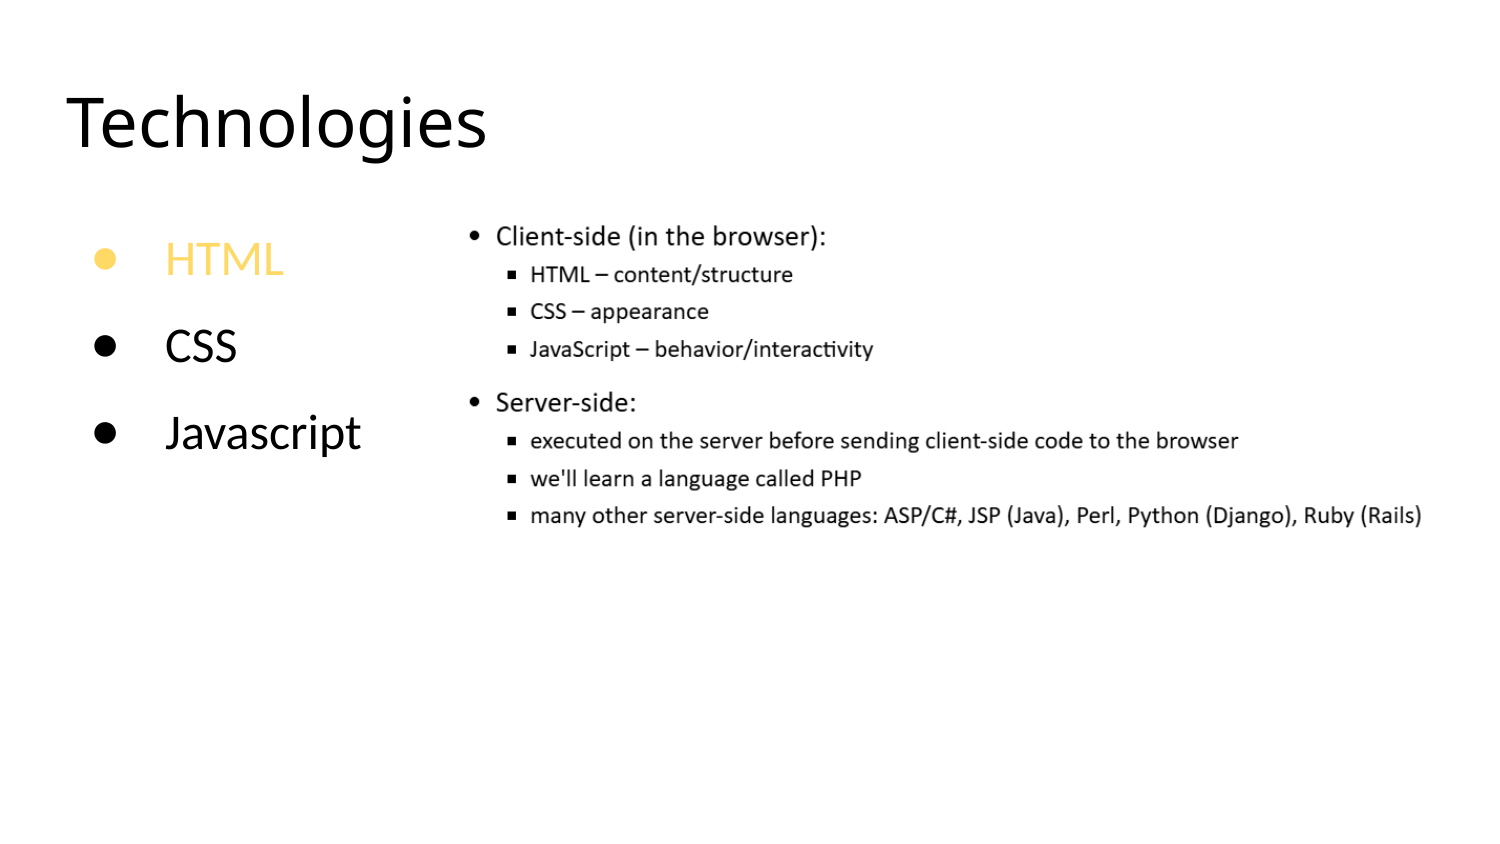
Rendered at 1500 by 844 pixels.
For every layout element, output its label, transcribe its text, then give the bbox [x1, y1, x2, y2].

picture [453, 217, 1449, 541]
title Technologies [51, 72, 1449, 167]
list HTML CSS Javascript [75, 216, 842, 518]
